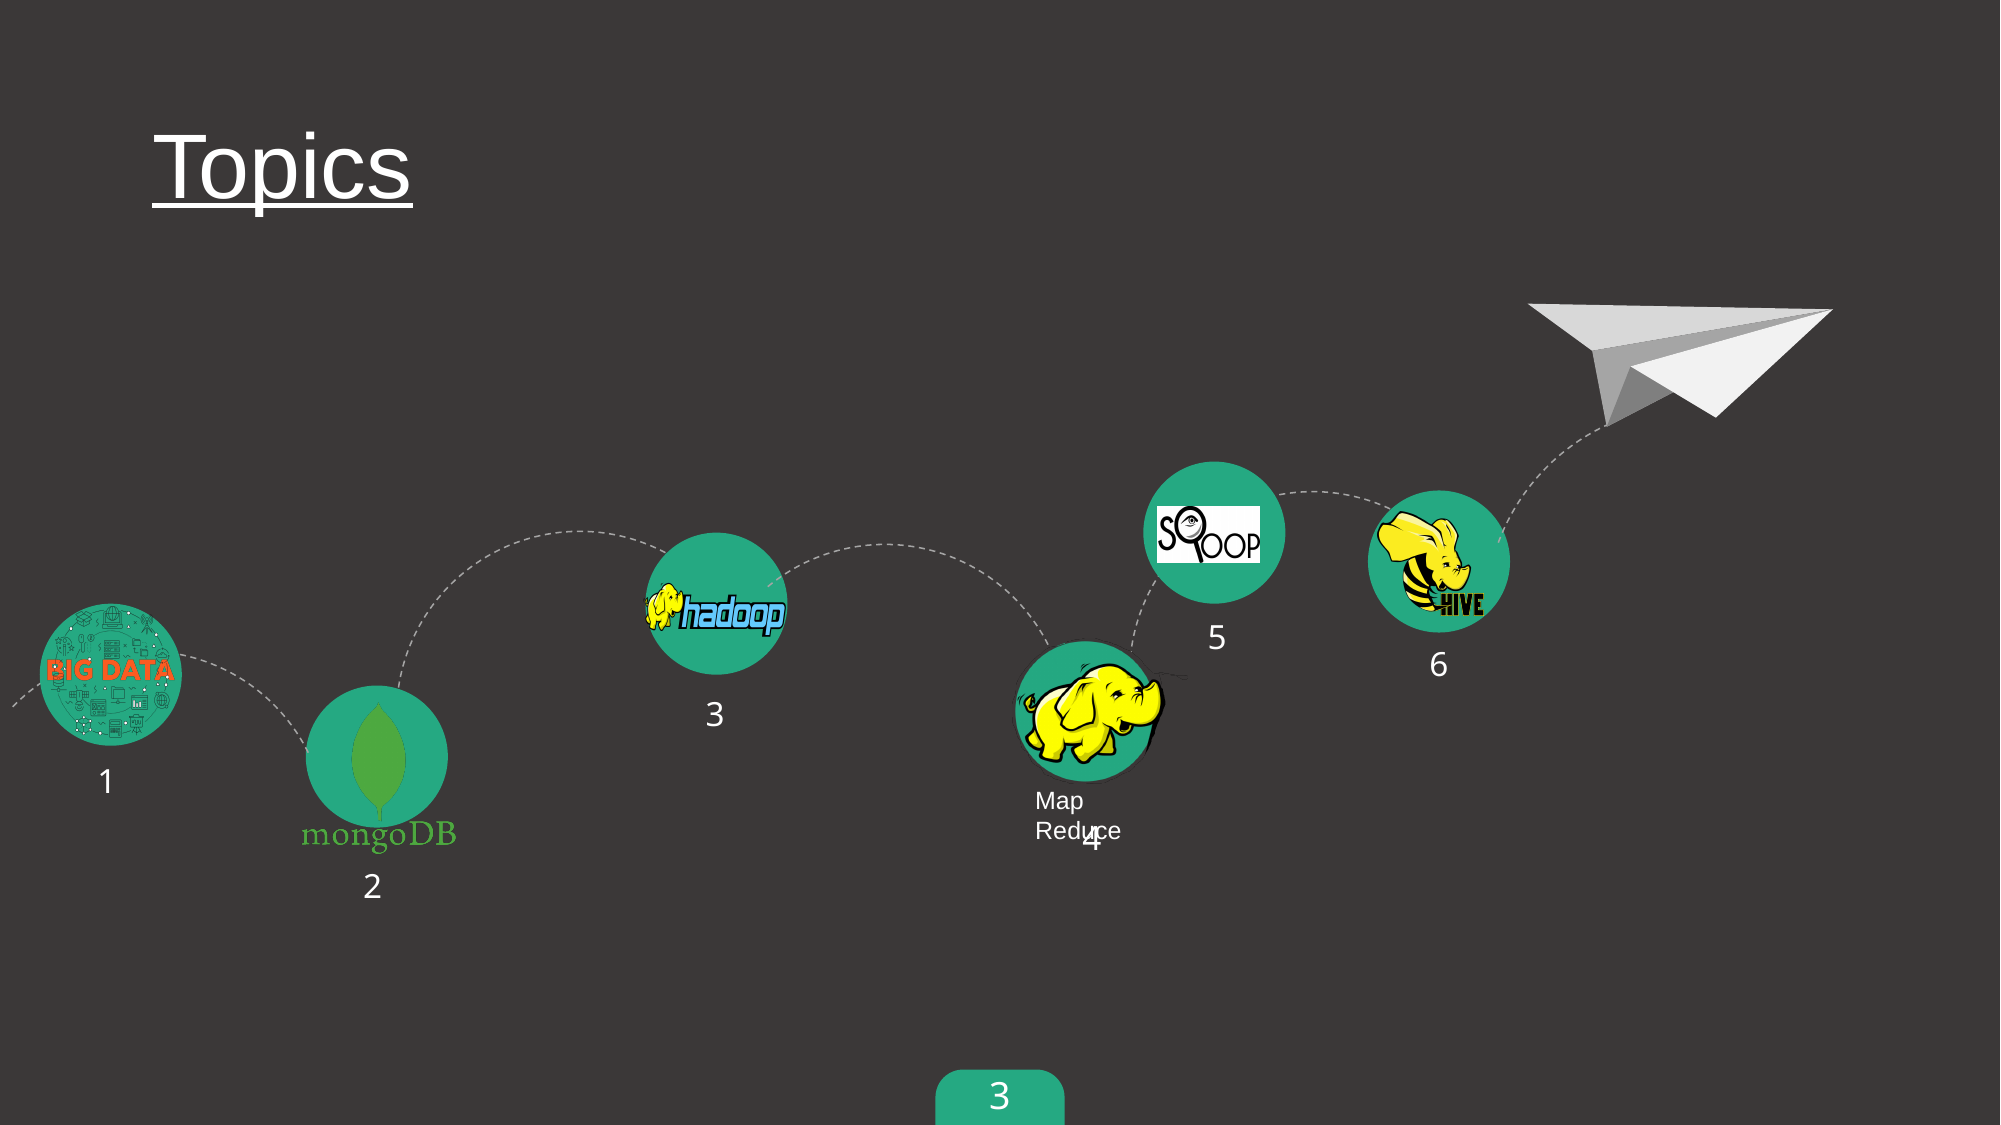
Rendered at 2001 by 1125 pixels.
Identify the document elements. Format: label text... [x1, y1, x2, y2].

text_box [0, 250, 1964, 1093]
picture [297, 697, 459, 859]
title Topics [137, 59, 1863, 247]
picture [39, 602, 183, 742]
picture [641, 578, 788, 641]
picture [1012, 637, 1188, 785]
picture [1377, 511, 1484, 616]
picture [1157, 506, 1260, 563]
